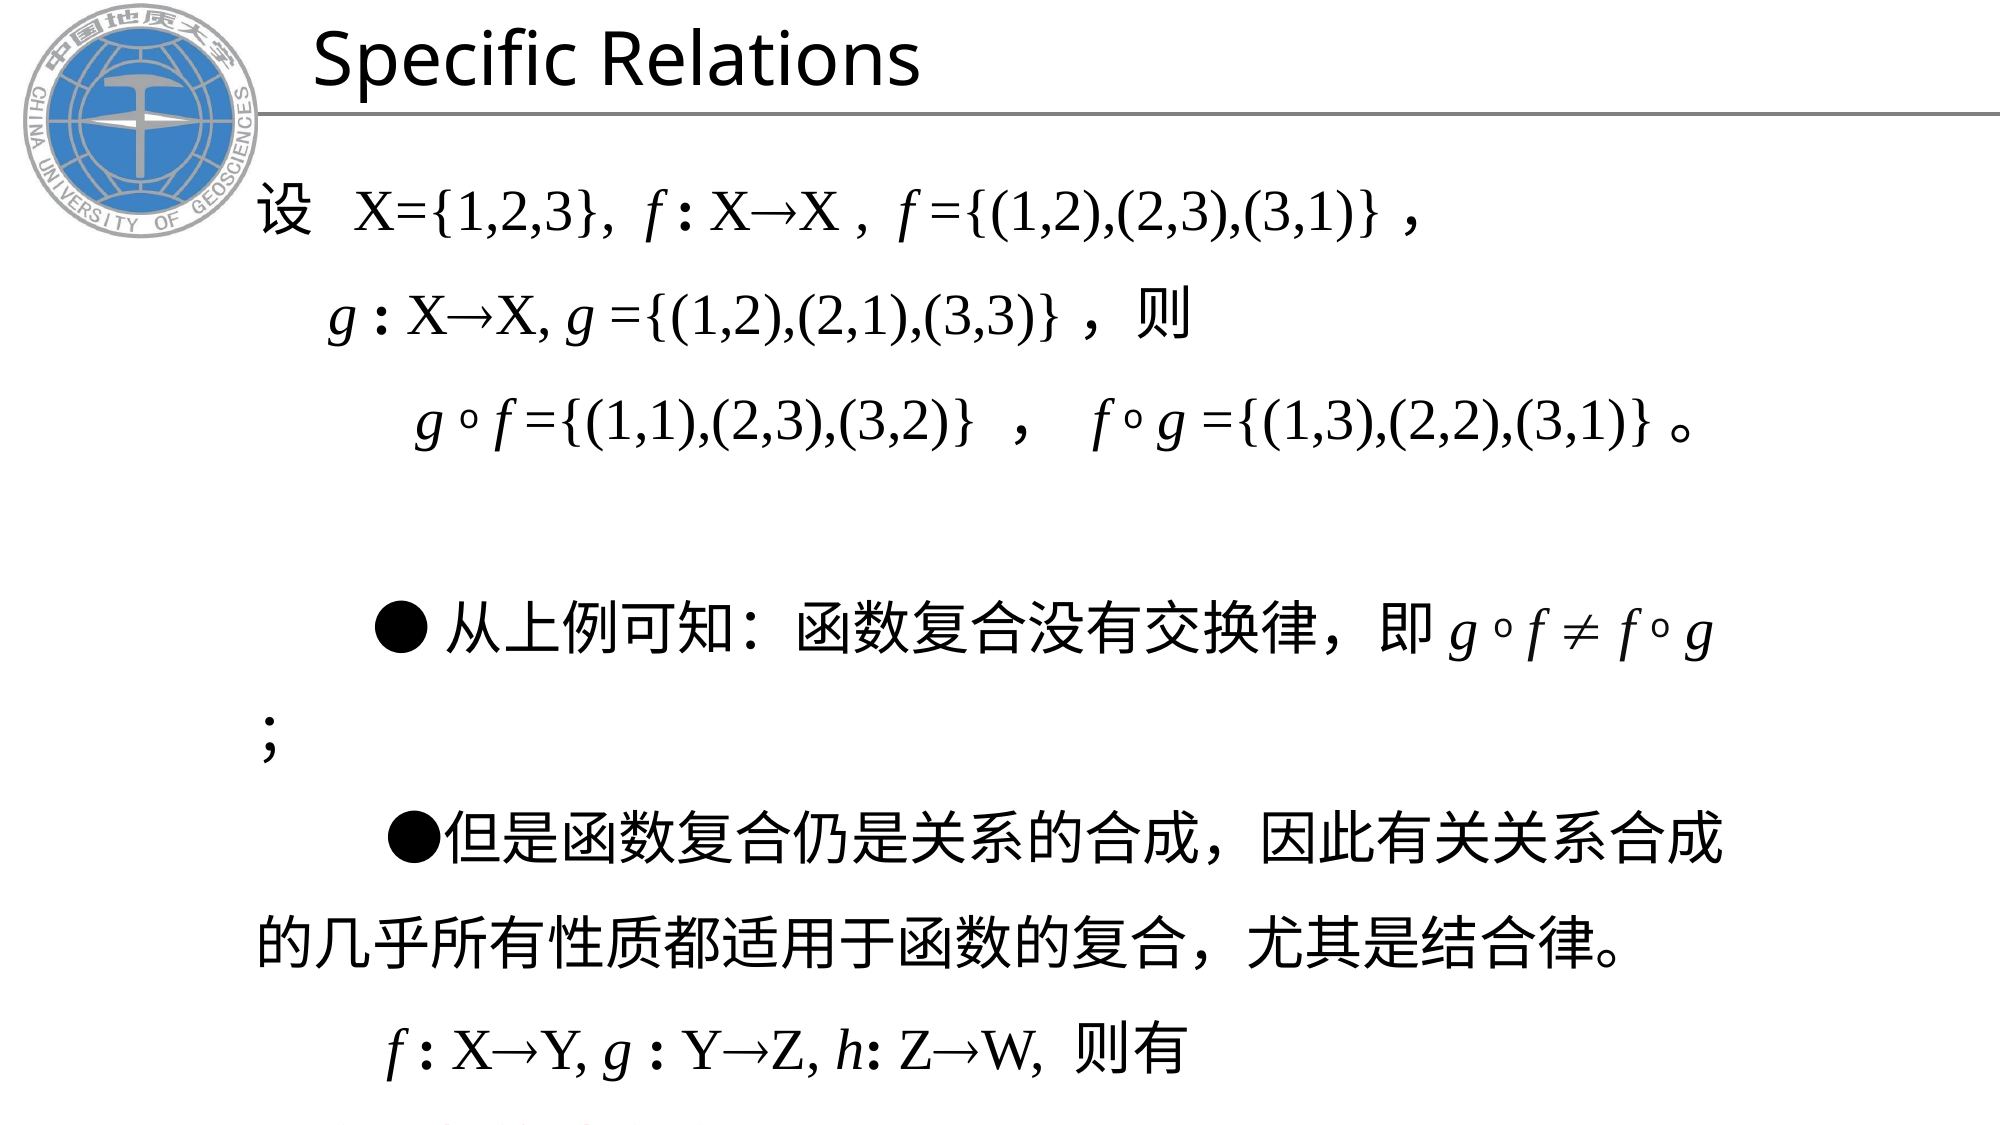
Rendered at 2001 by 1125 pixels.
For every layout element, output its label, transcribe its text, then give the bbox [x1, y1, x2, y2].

text_box 设 X={1,2,3}, f : XX , f ={(1,2),(2,3),(3,1)}， g : XX, g ={(1,2),(2,1),(3,3)}，则 g o f ={(1,1),(2,3),(3,2)} ， f o g ={(1,3),(2,2),(3,1)}。 ●从上例可知：函数复合没有交换律，即g o f  f o g ； ●但是函数复合仍是关系的合成，因此有关关系合成的几乎所有性质都适用于函数的复合，尤其是结合律。 f : XY, g : YZ, h: ZW, 则有 复合函数的结合律： h o ( g o f )= ( h o g ) o f [241, 129, 1793, 1125]
text_box Specific Relations [278, 3, 1224, 109]
picture [21, 3, 258, 239]
